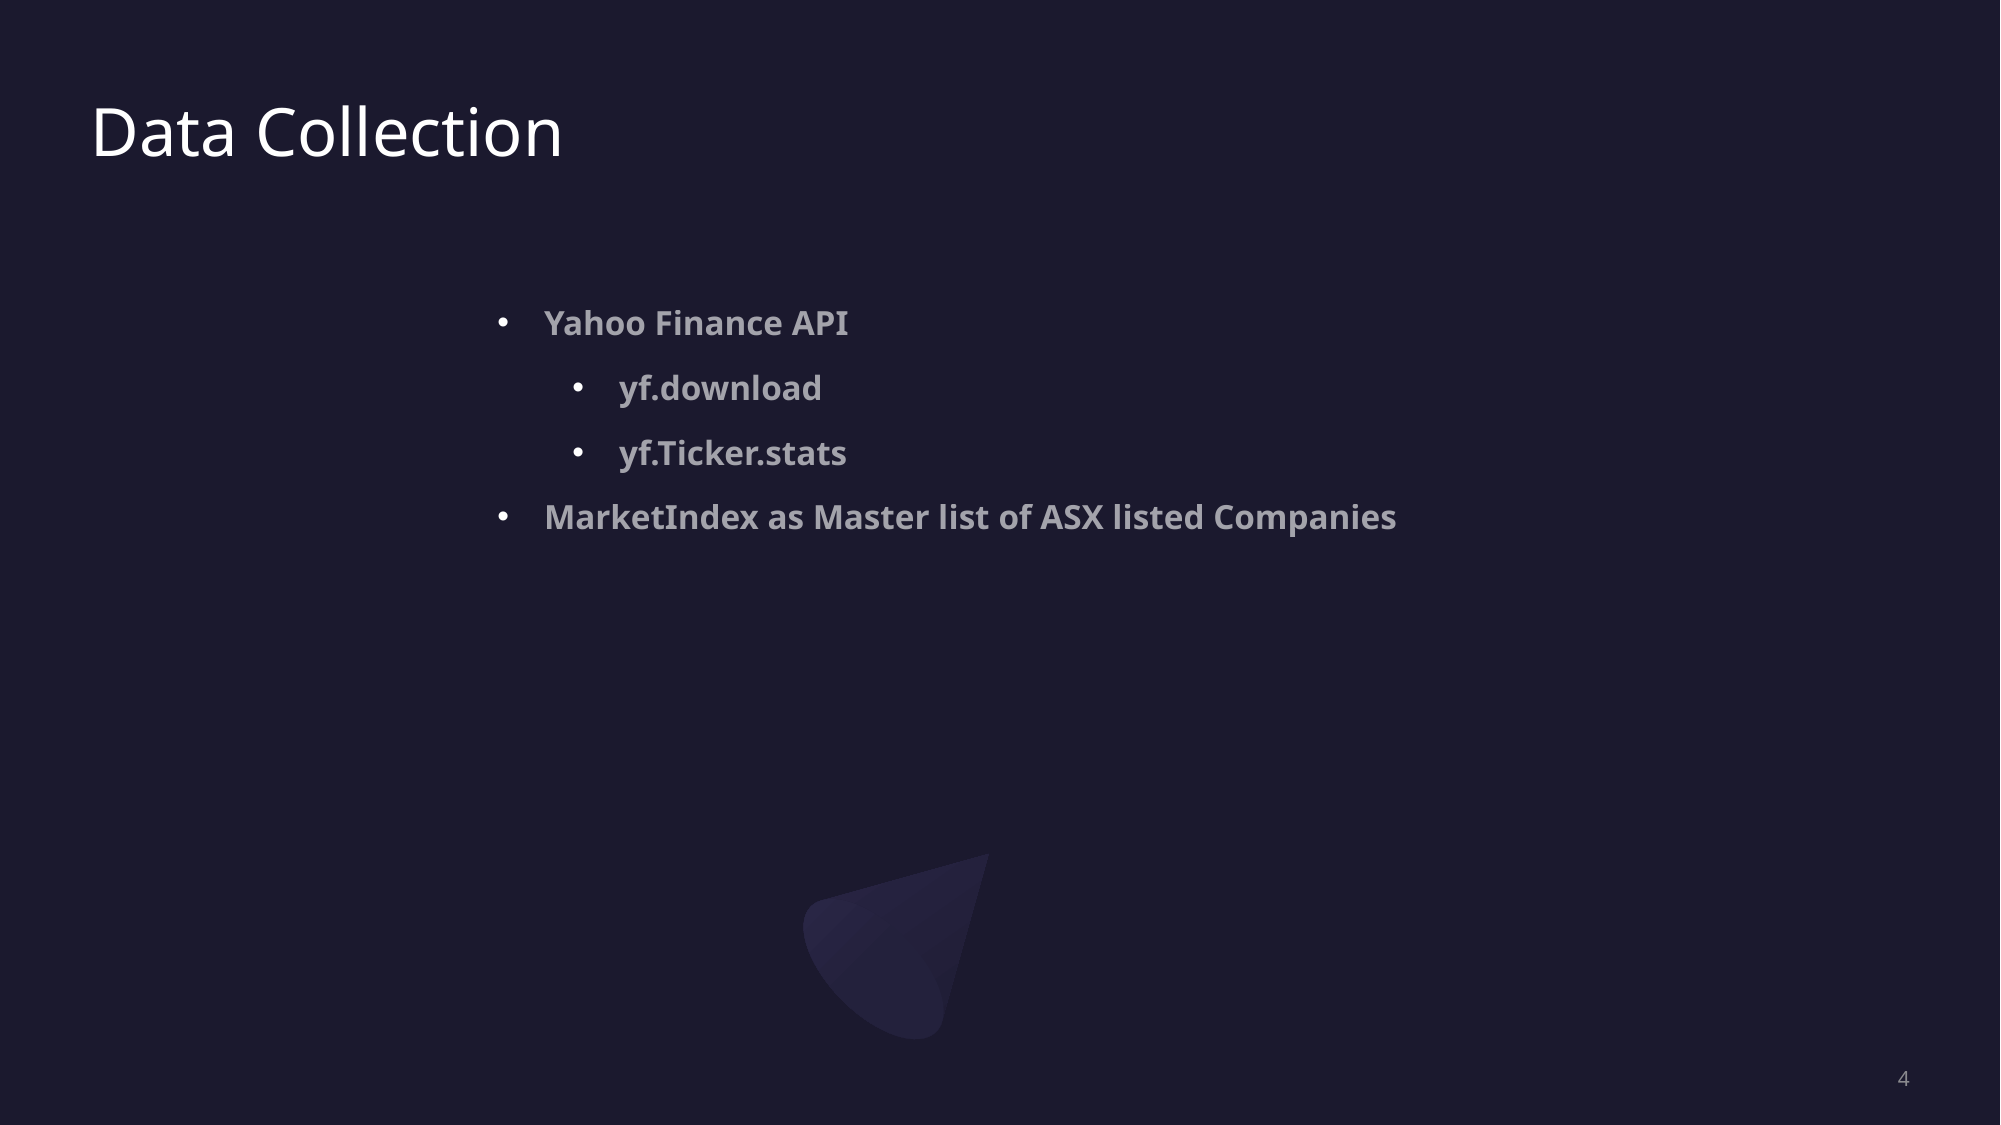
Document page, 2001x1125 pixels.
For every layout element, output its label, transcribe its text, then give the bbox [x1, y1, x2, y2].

slide_number 4 [1888, 1067, 1911, 1094]
list Yahoo Finance API yf.download yf.Ticker.stats MarketIndex as Master list of ASX listed Companies [496, 297, 1889, 993]
title Data Collection [89, 89, 1911, 253]
